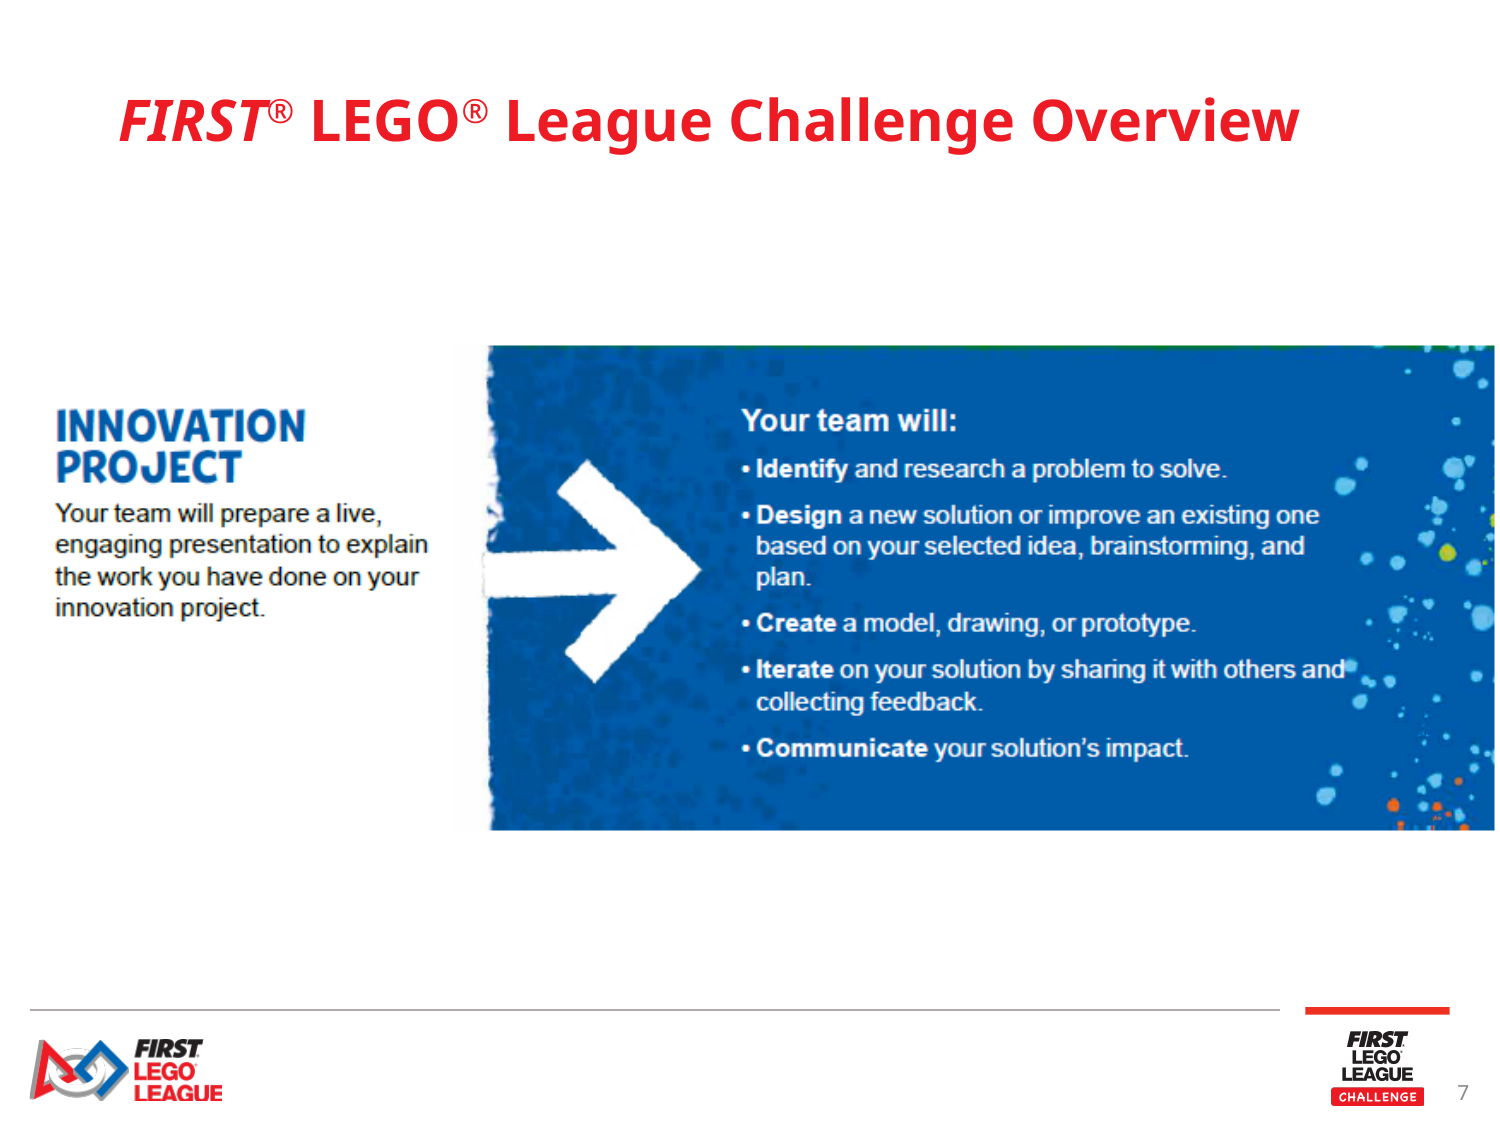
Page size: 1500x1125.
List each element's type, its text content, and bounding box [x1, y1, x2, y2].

title FIRST® LEGO® League Challenge Overview [103, 59, 1397, 185]
slide_number 7 [1425, 1076, 1484, 1111]
picture [29, 339, 1500, 836]
